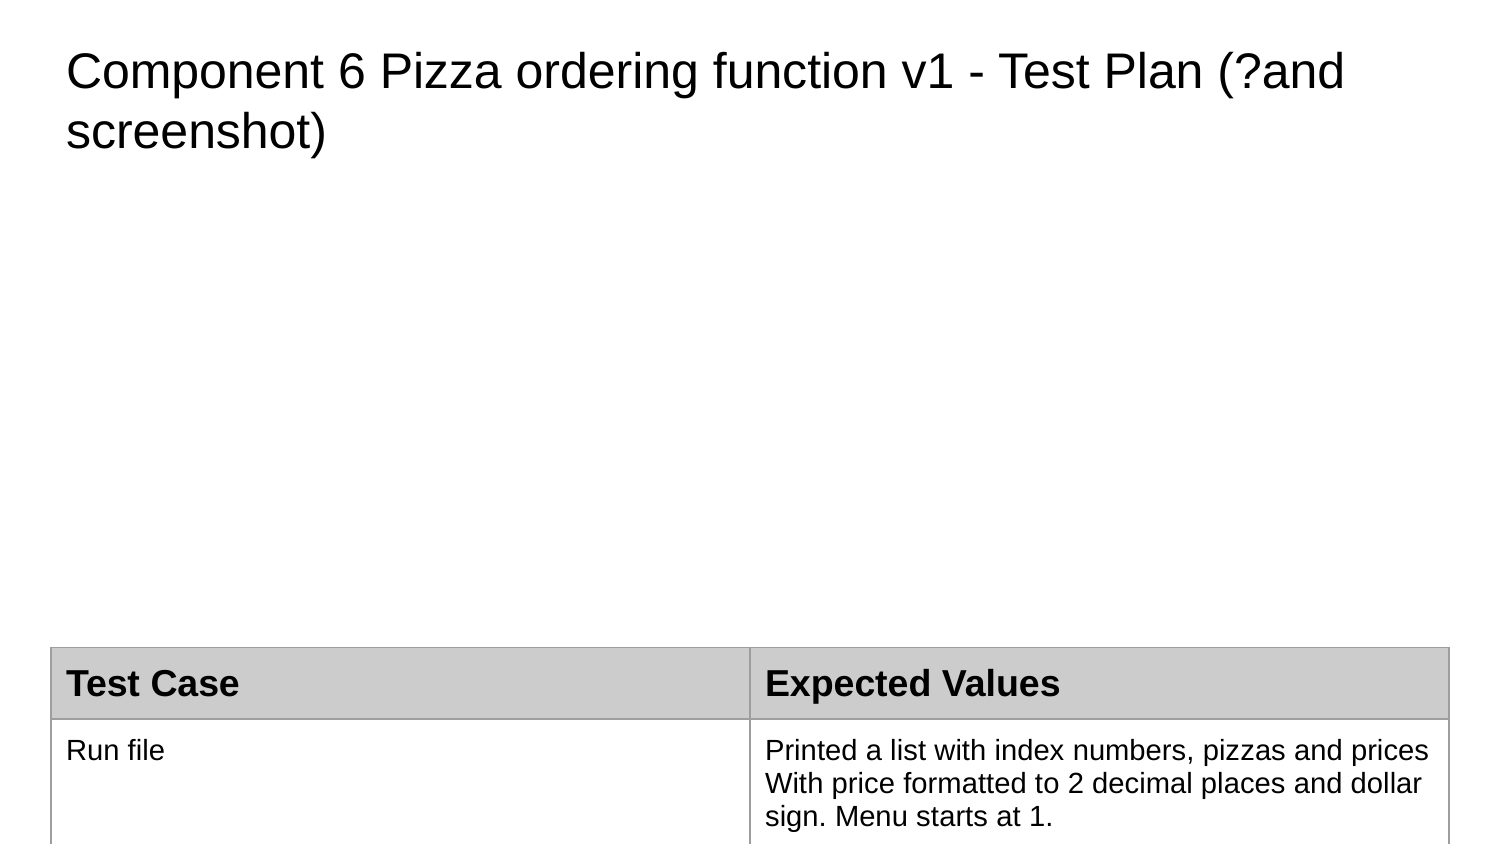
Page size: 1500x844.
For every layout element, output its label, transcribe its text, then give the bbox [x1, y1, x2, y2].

title Component 6 Pizza ordering function v1 - Test Plan (?and screenshot) [51, 23, 1449, 117]
table_cell Printed a list with index numbers, pizzas and prices With price formatted to 2 decimal places and dollar sign. Menu starts at 1. [751, 720, 1448, 844]
table_header Test Case [52, 648, 749, 718]
table_cell Run file [52, 720, 749, 844]
table_header Expected Values [751, 648, 1448, 718]
